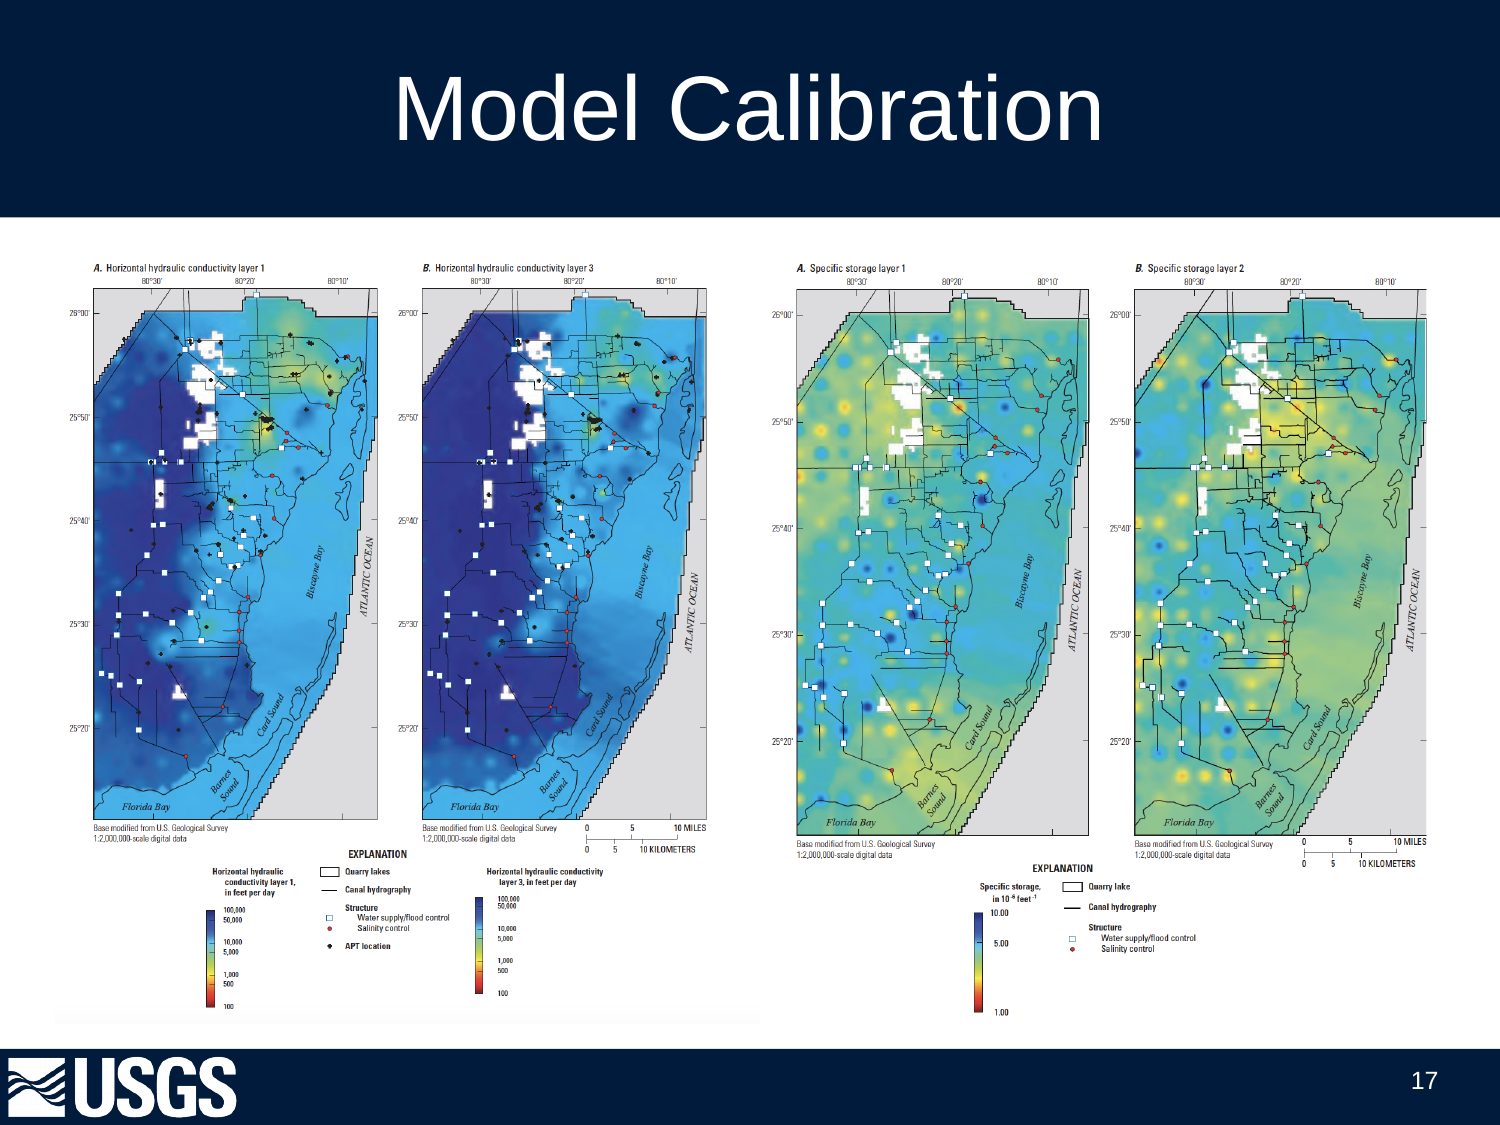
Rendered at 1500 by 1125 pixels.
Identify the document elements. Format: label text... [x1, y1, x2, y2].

slide_number 17 [1396, 1057, 1500, 1117]
picture [761, 253, 1446, 1024]
picture [55, 253, 760, 1024]
title Model Calibration [102, 2, 1397, 220]
